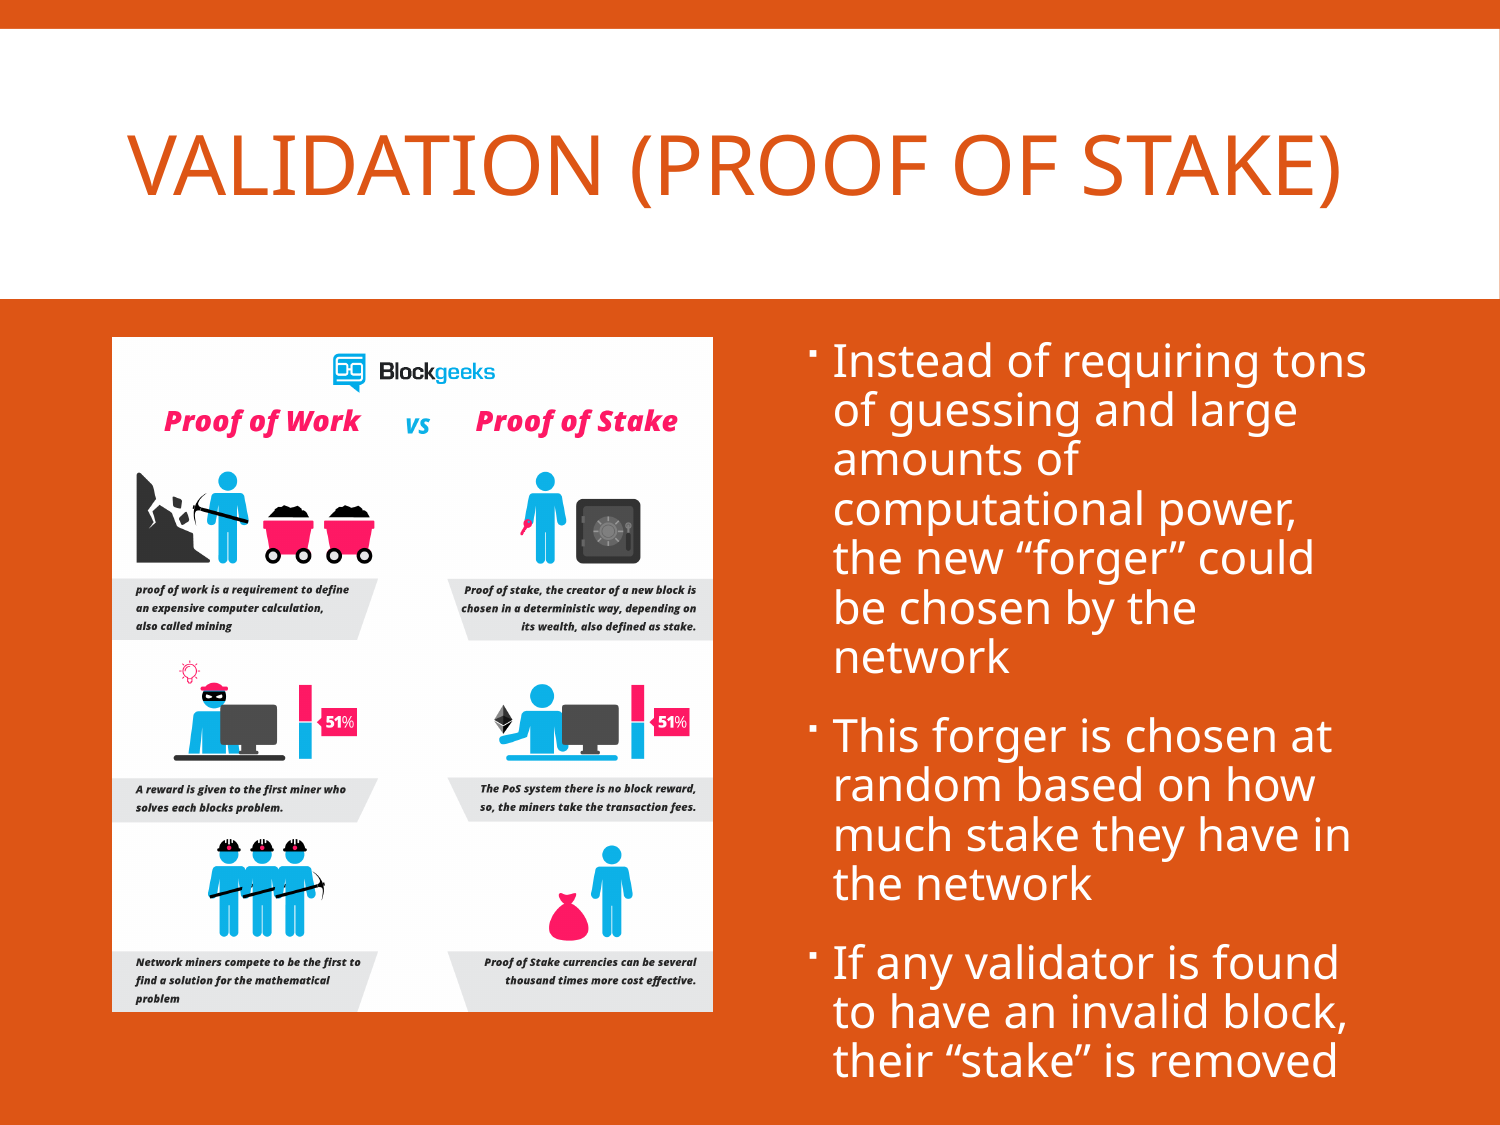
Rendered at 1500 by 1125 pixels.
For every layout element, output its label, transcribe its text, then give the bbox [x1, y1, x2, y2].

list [112, 337, 713, 1013]
title Validation (Proof of stake) [112, 46, 1388, 295]
list Instead of requiring tons of guessing and large amounts of computational power, the new “forger” could be chosen by the network This forger is chosen at random based on how much stake they have in the network If any validator is found to have an invalid block, their “stake” is removed [787, 329, 1388, 1020]
